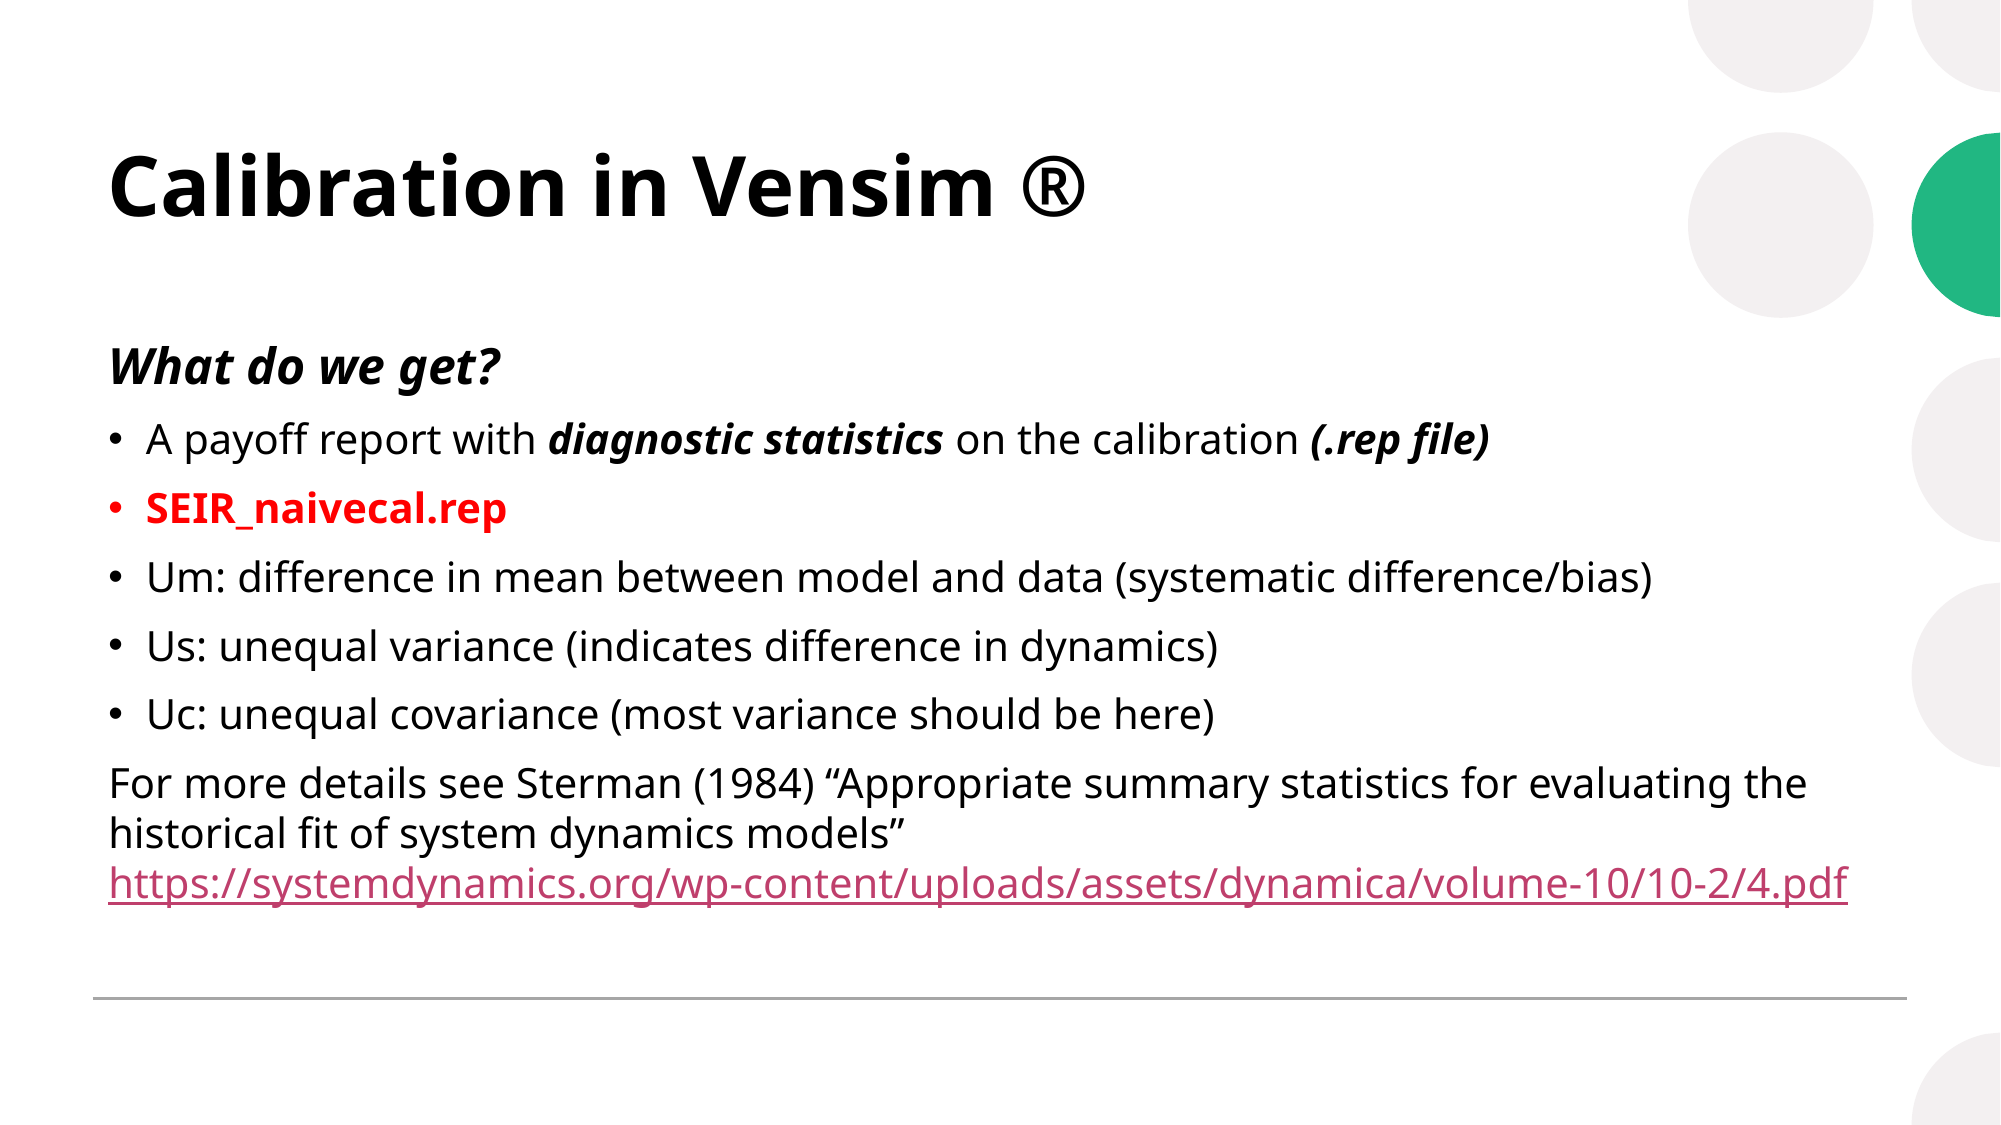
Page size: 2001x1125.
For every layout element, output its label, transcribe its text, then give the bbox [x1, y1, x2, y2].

list A payoff report with diagnostic statistics on the calibration (.rep file) SEIR_naivecal.rep Um: difference in mean between model and data (systematic difference/bias) Us: unequal variance (indicates difference in dynamics) Uc: unequal covariance (most variance should be here) For more details see Sterman (1984) “Appropriate summary statistics for evaluating the historical fit of system dynamics models” https://systemdynamics.org/wp-content/uploads/assets/dynamica/volume-10/10-2/4.pdf [93, 405, 1896, 949]
title Calibration in Vensim ® [93, 126, 1296, 335]
list What do we get? [93, 266, 953, 403]
